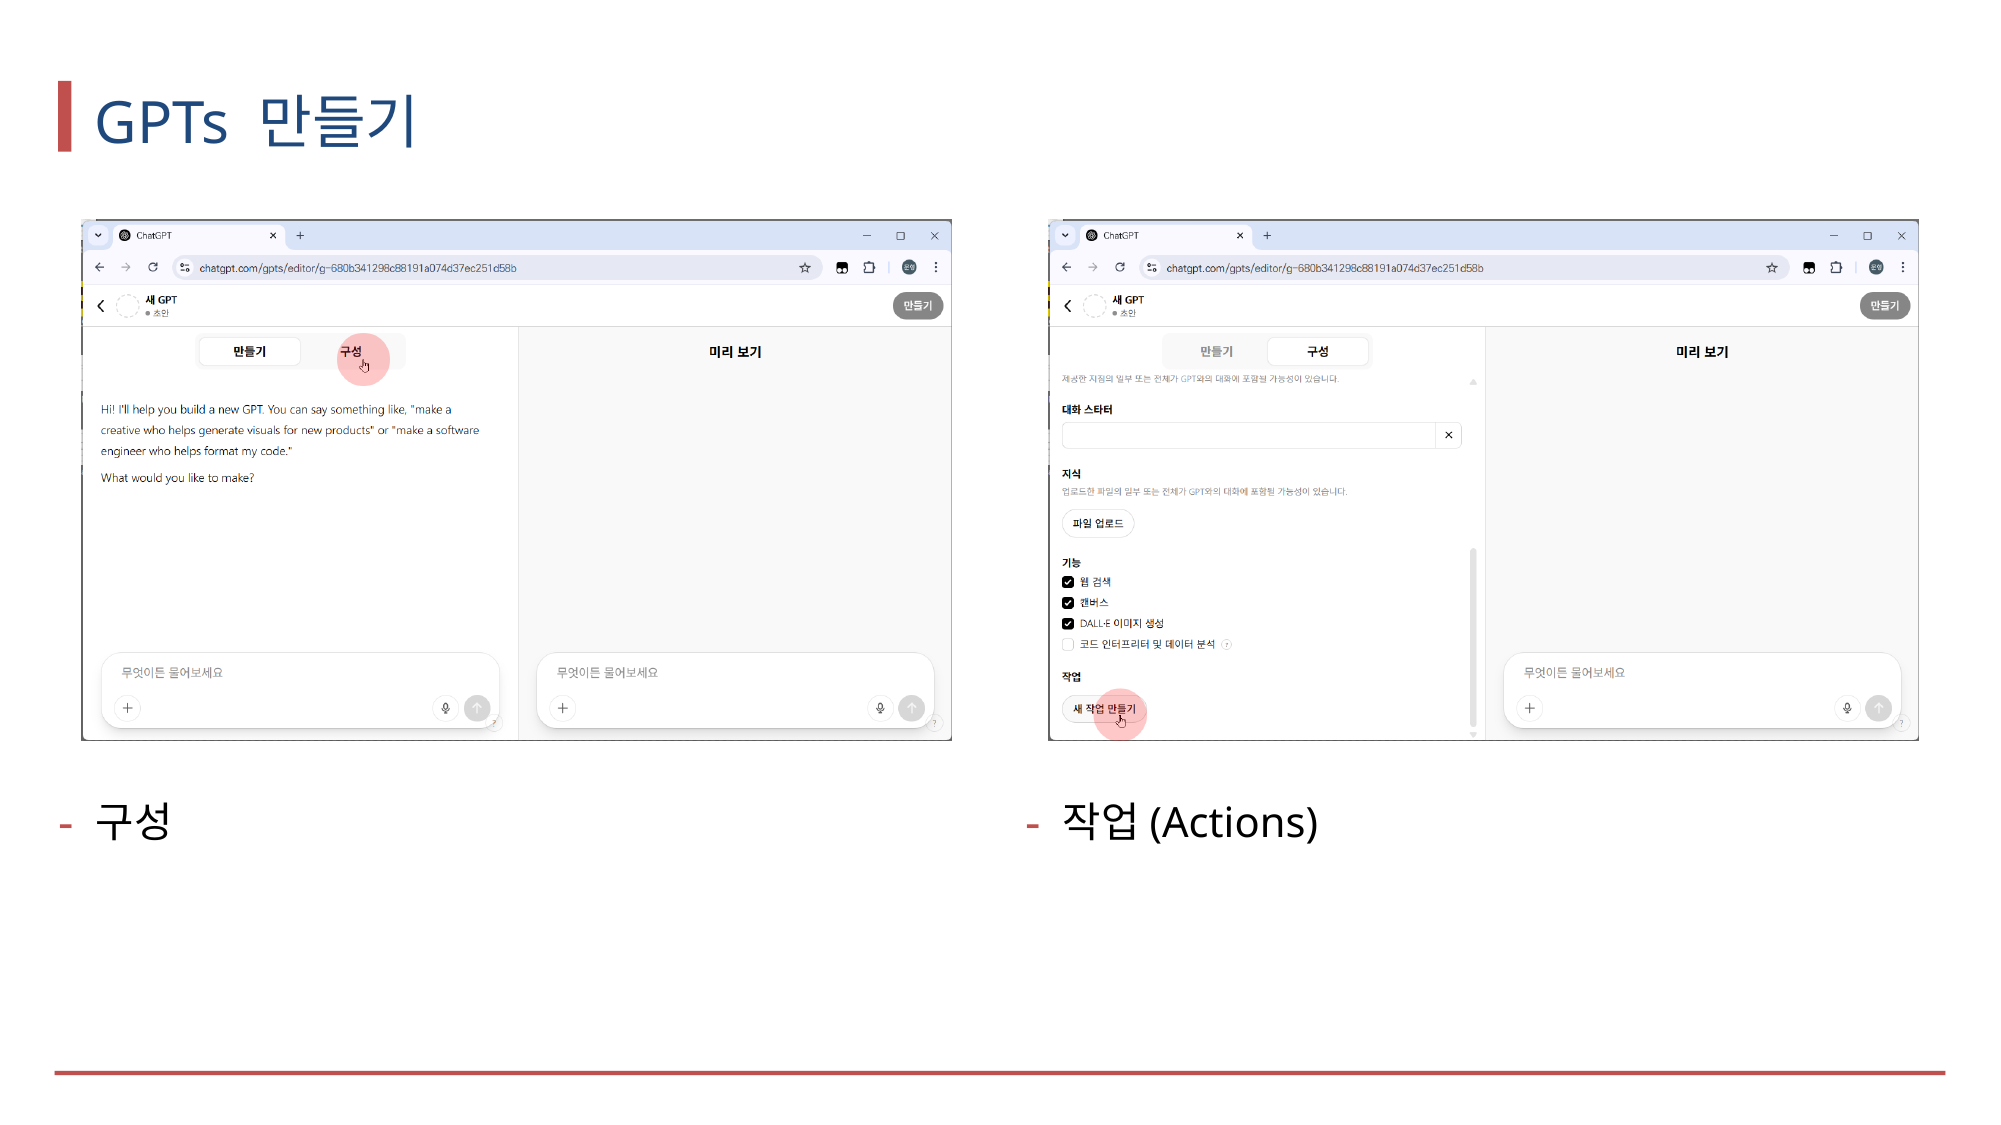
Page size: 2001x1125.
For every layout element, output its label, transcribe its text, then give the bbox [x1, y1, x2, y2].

picture [81, 219, 952, 741]
title GPTs 만들기 [79, 67, 1942, 165]
list 작업(Actions) [1025, 785, 1942, 1030]
picture [1048, 219, 1919, 741]
list 구성 [58, 785, 975, 1030]
